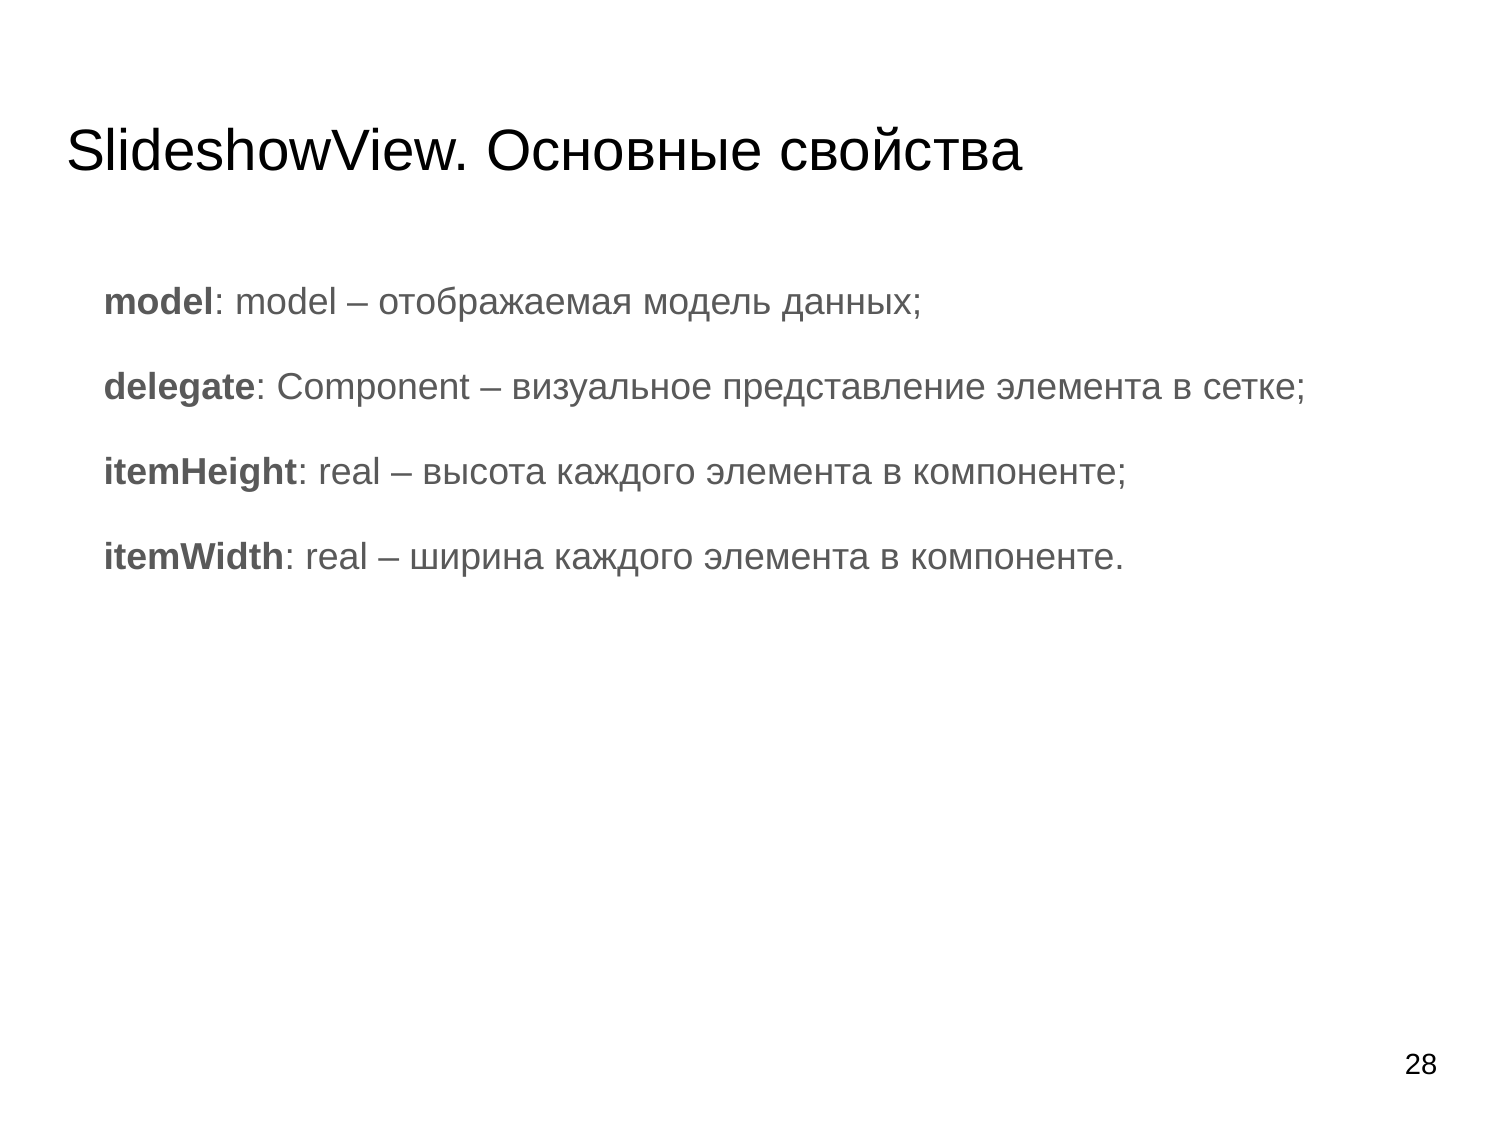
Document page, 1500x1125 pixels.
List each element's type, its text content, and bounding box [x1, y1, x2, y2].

list model: model – отображаемая модель данных; delegate: Component – визуальное представление элемента в сетке; itemHeight: real – высота каждого элемента в компоненте; itemWidth: real – ширина каждого элемента в компоненте. [51, 254, 1449, 488]
title SlideshowView. Основные свойства [51, 97, 1449, 223]
slide_number 28 [1389, 1019, 1480, 1106]
